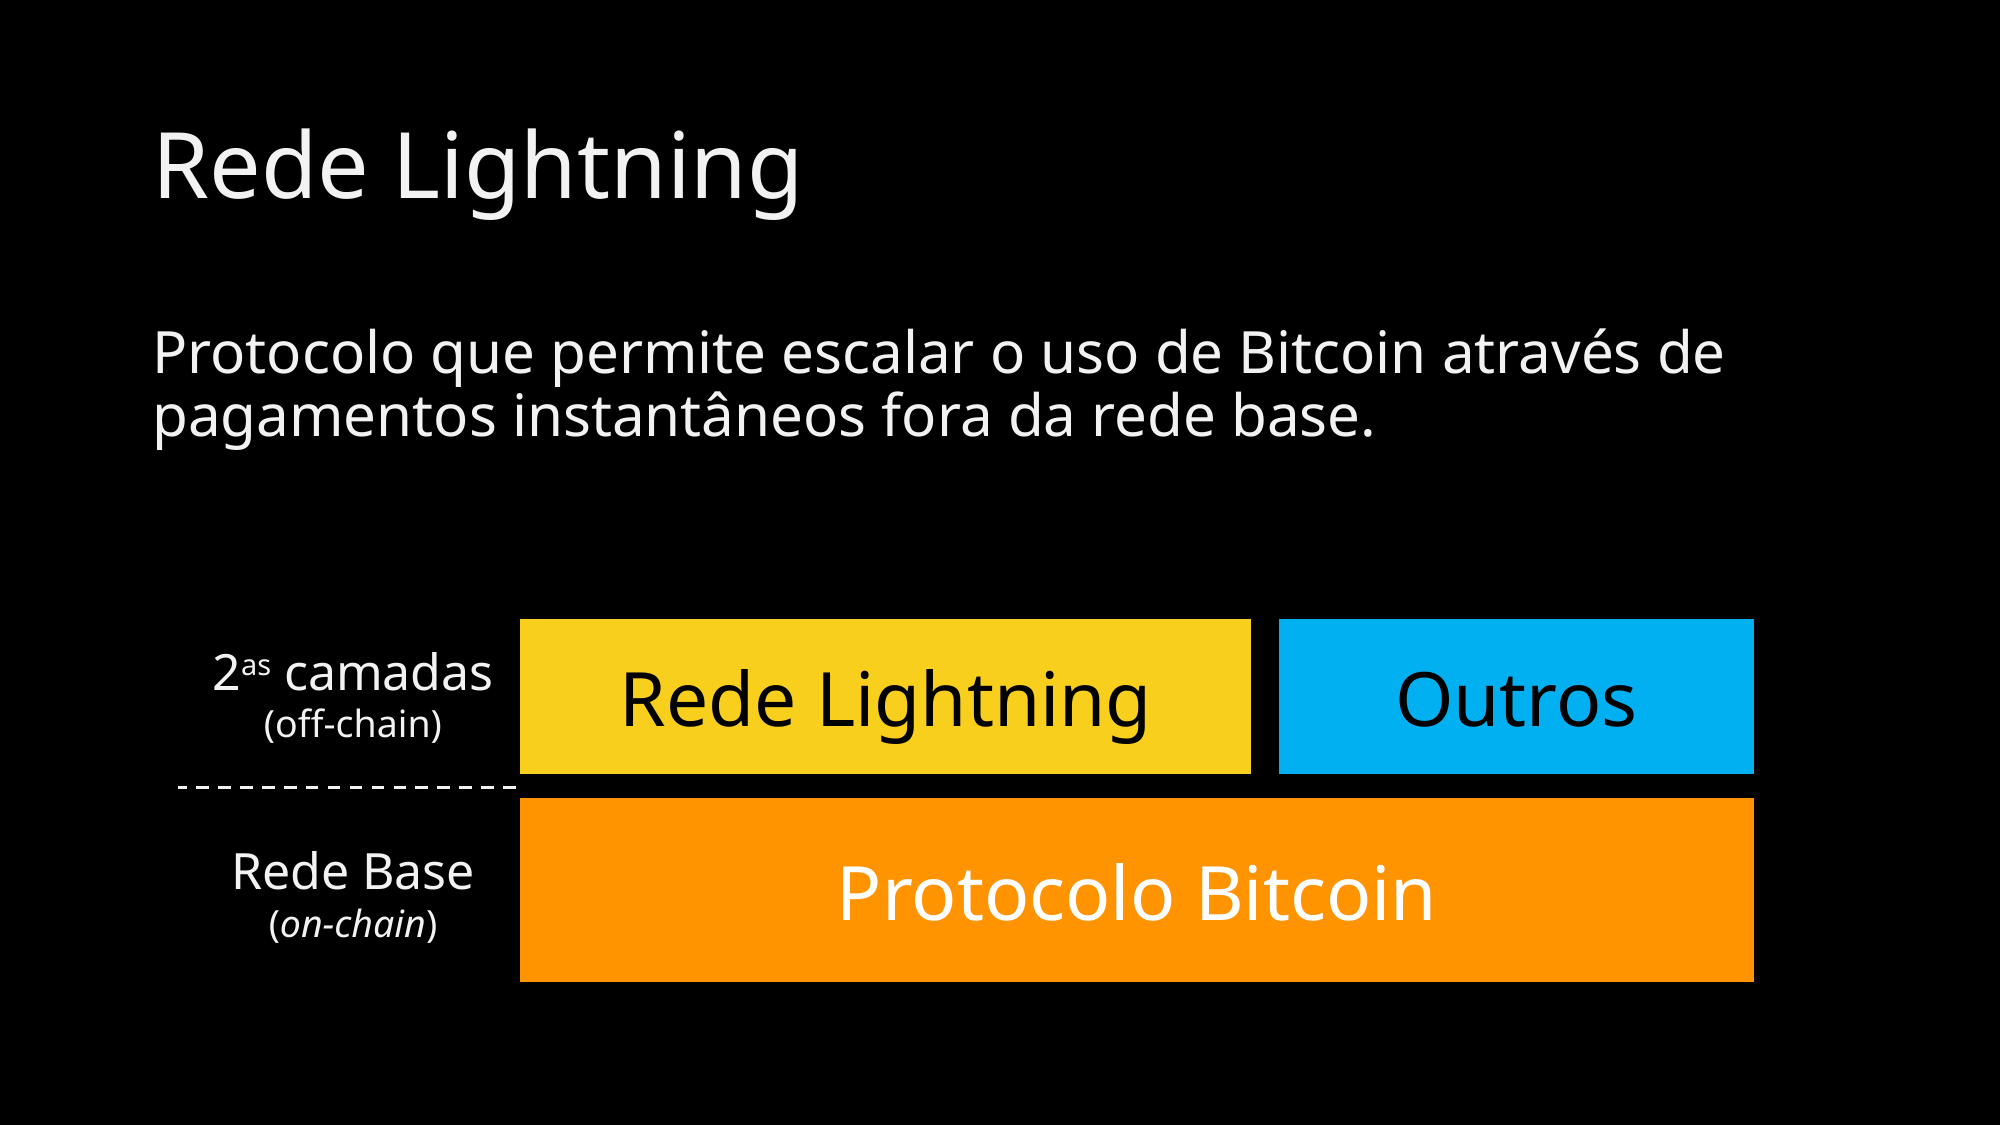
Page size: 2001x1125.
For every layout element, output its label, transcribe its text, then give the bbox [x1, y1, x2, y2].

title Rede Lightning [137, 59, 1863, 278]
list Protocolo que permite escalar o uso de Bitcoin através de pagamentos instantâneos fora da rede base. [137, 316, 1863, 460]
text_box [178, 620, 1754, 981]
